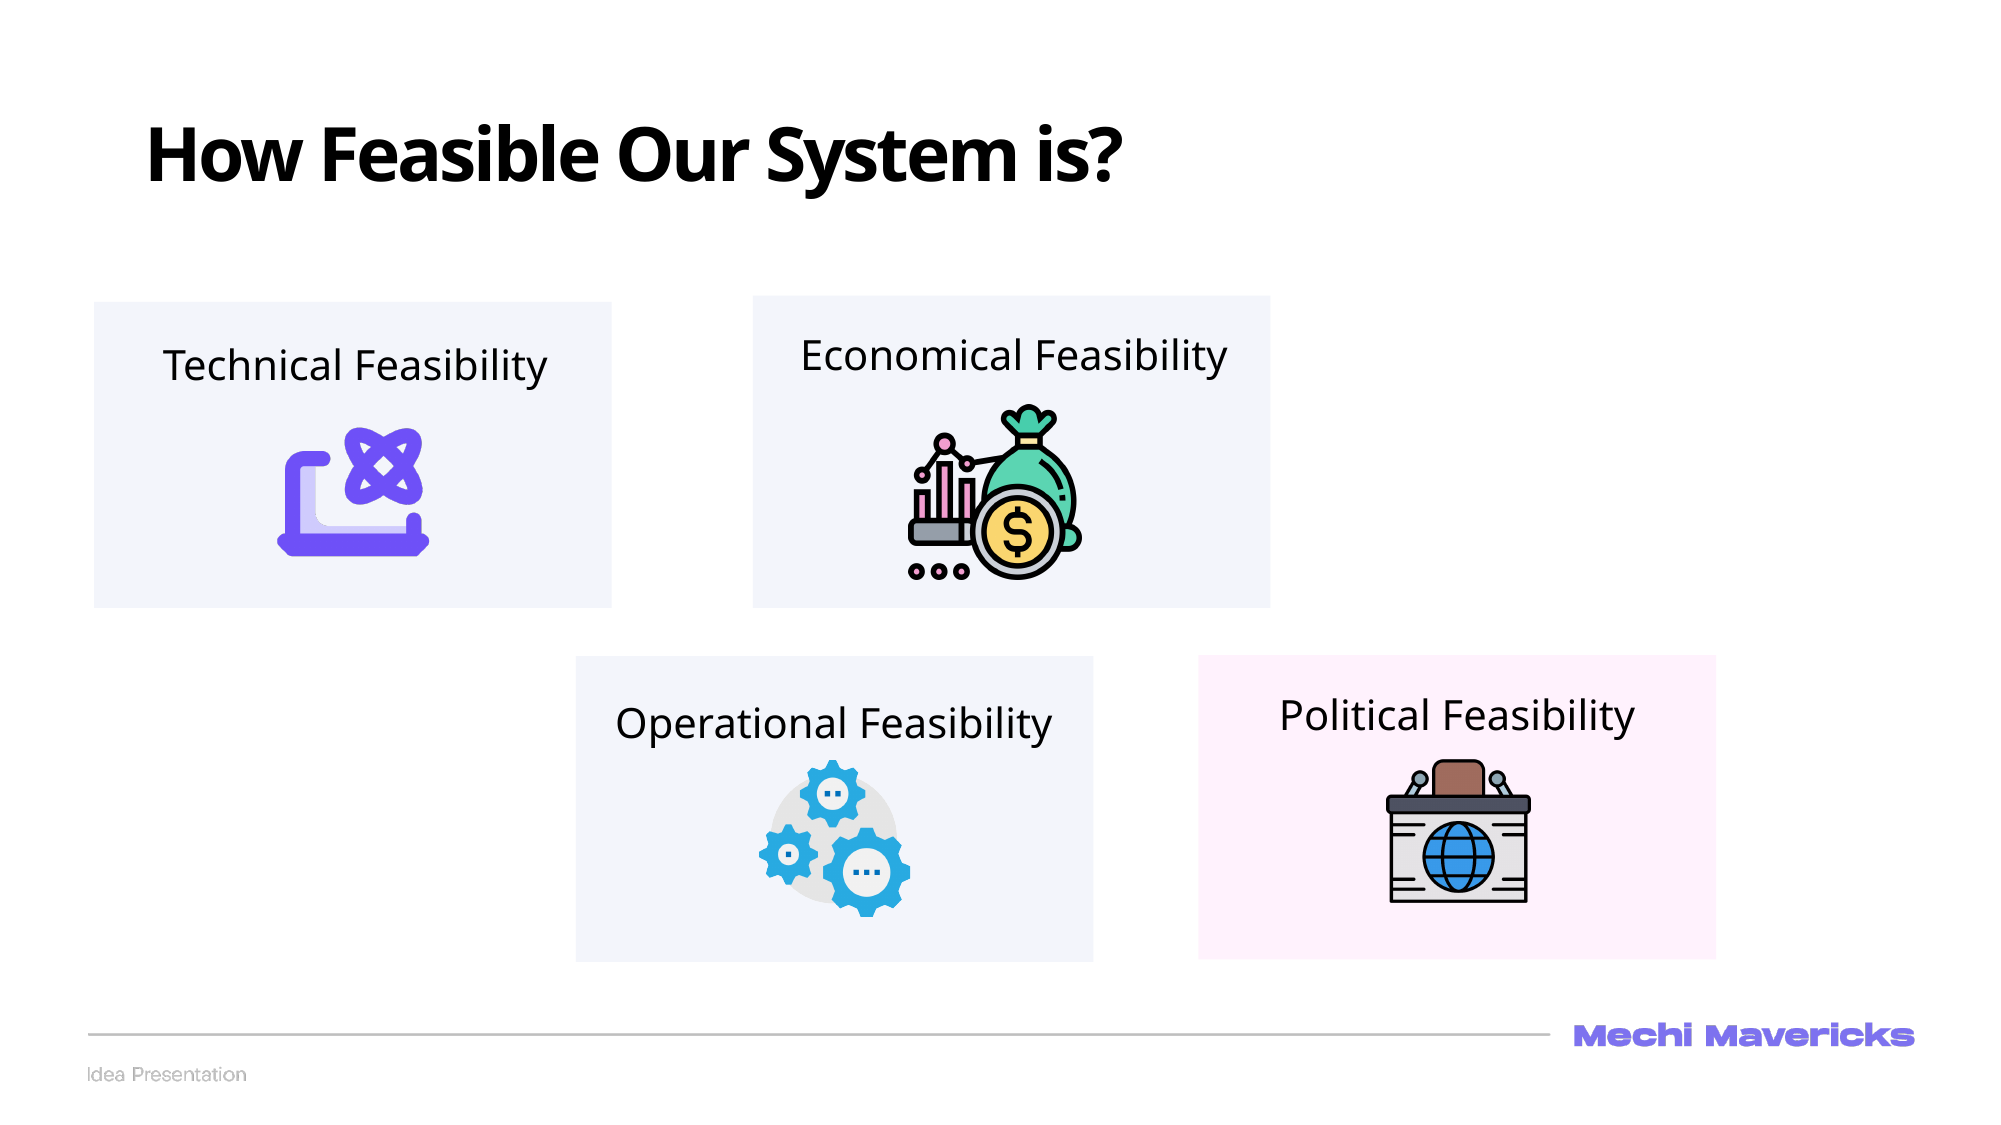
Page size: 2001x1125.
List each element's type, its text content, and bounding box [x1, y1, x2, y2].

picture [908, 404, 1082, 580]
picture [0, 1022, 2000, 1125]
text_box [1197, 747, 1717, 960]
text_box [93, 301, 613, 609]
text_box How Feasible Our System is? [129, 99, 1462, 204]
text_box Political Feasibility [1197, 656, 1717, 747]
text_box Technical Feasibility [95, 306, 615, 397]
picture [262, 406, 444, 586]
text_box [575, 655, 1094, 963]
picture [758, 760, 911, 917]
picture [1386, 759, 1531, 903]
text_box [752, 295, 1271, 609]
text_box Operational Feasibility [575, 664, 1093, 755]
text_box Economical Feasibility [757, 296, 1270, 386]
